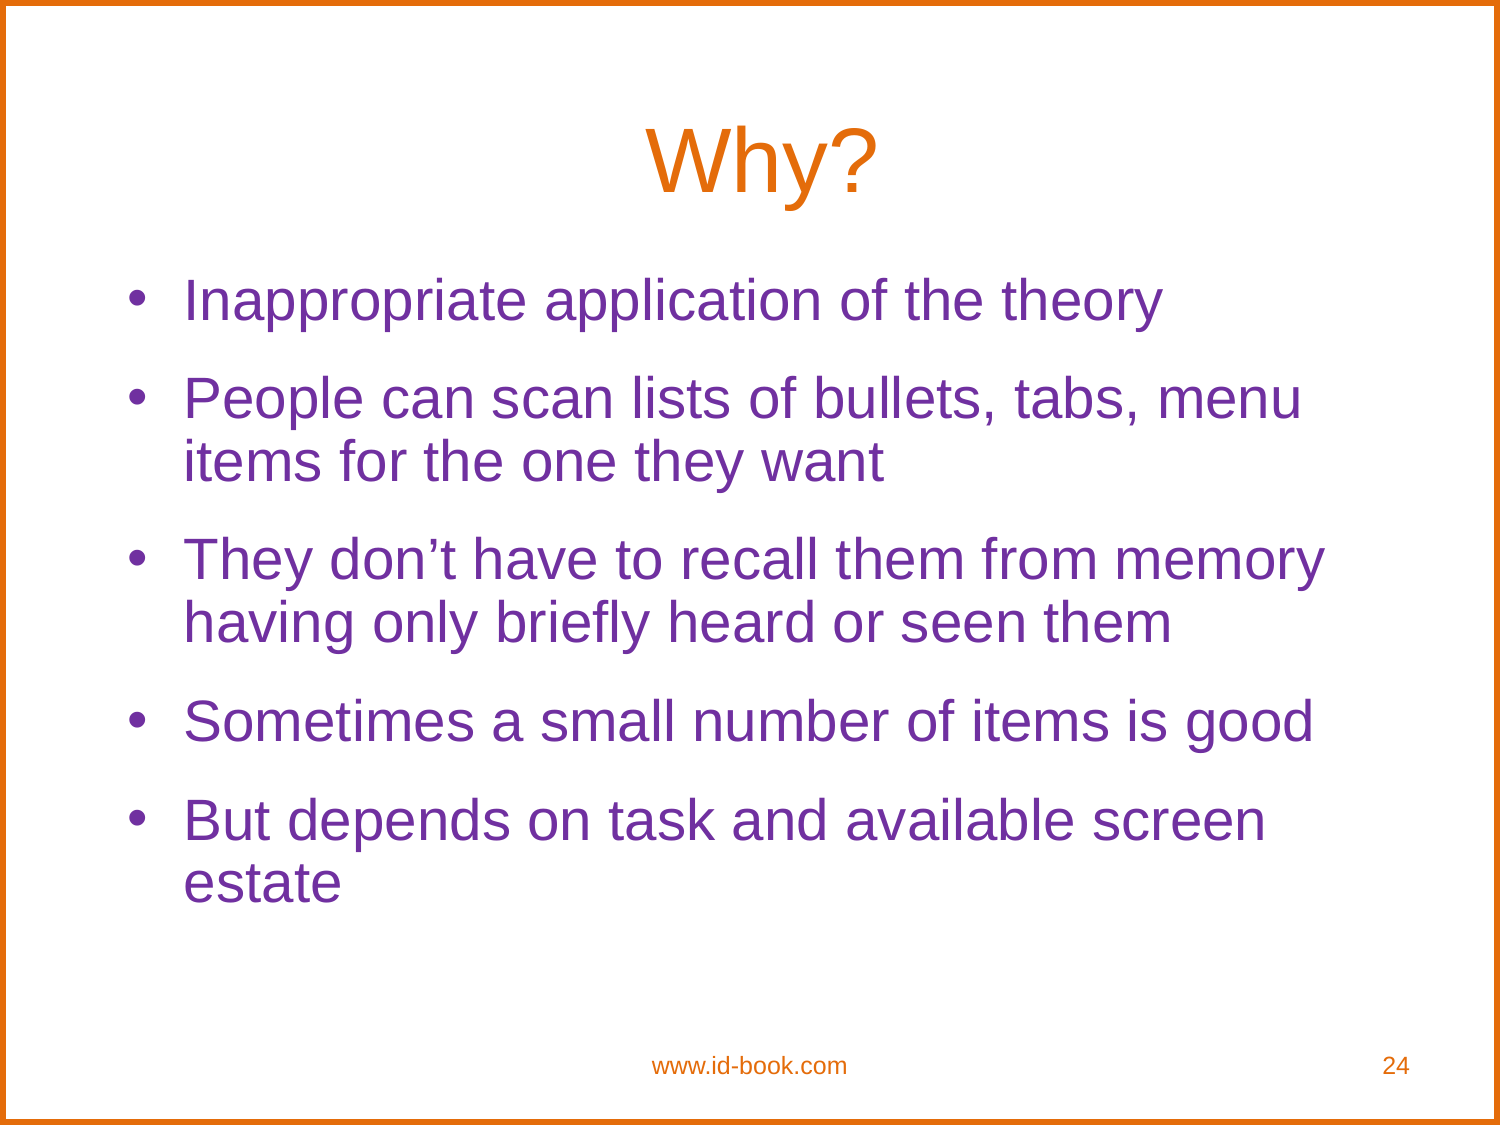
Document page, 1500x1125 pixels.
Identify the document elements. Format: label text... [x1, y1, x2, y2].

slide_number 24 [1074, 1042, 1425, 1103]
footer www.id-book.com [512, 1042, 988, 1103]
title Why? [125, 62, 1400, 250]
list Inappropriate application of the theory People can scan lists of bullets, tabs, menu items for the one they want They don’t have to recall them from memory having only briefly heard or seen them Sometimes a small number of items is good But depends on task and available screen estate [112, 262, 1388, 938]
